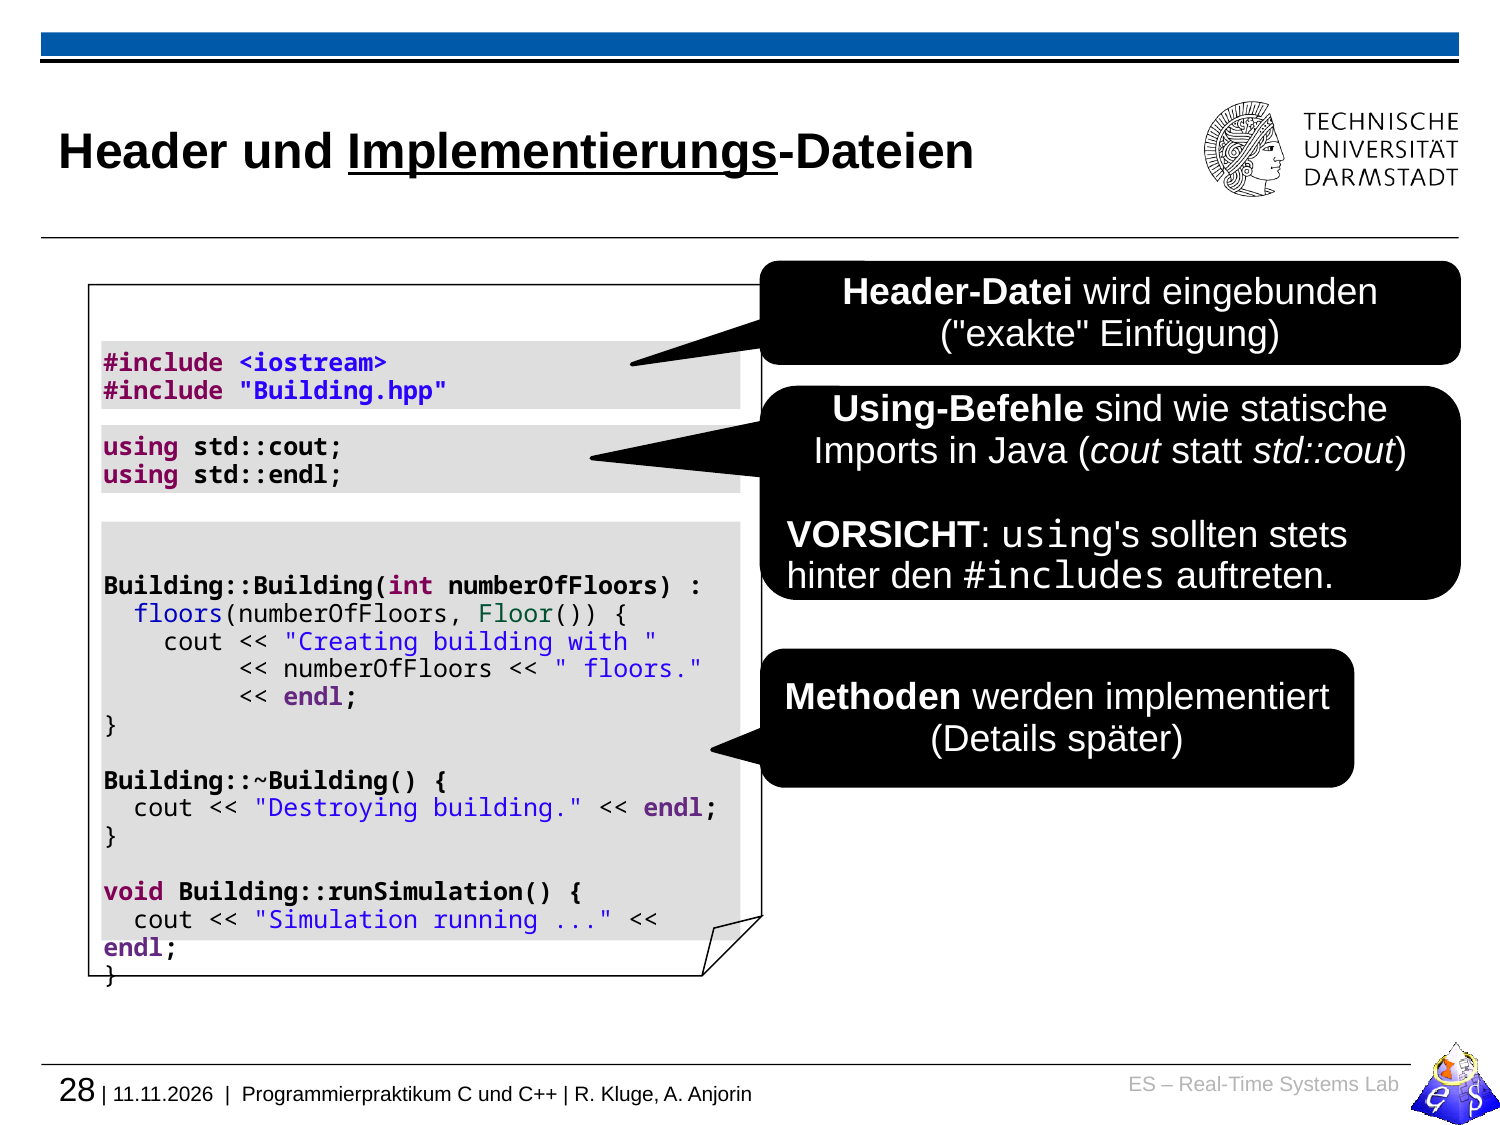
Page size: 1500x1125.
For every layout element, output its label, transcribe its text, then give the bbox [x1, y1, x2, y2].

text_box Header-Datei wird eingebunden ("exakte" Einfügung) [629, 260, 1461, 367]
text_box #include <iostream> #include "Building.hpp" using std::cout; using std::endl; Building::Building(int numberOfFloors) : floors(numberOfFloors, Floor()) { cout << "Creating building with " << numberOfFloors << " floors." << endl; } Building::~Building() { cout << "Destroying building." << endl; } void Building::runSimulation() { cout << "Simulation running ..." << endl; } [88, 284, 762, 976]
text_box Methoden werden implementiert (Details später) [710, 648, 1355, 788]
picture [1187, 84, 1483, 214]
title Header und Implementierungs-Dateien [58, 80, 1187, 218]
text_box [702, 916, 760, 974]
picture [1411, 1041, 1500, 1125]
text_box Using-Befehle sind wie statische Imports in Java (cout statt std::cout) VORSICHT: using's sollten stets hinter den #includes auftreten. [589, 385, 1461, 600]
